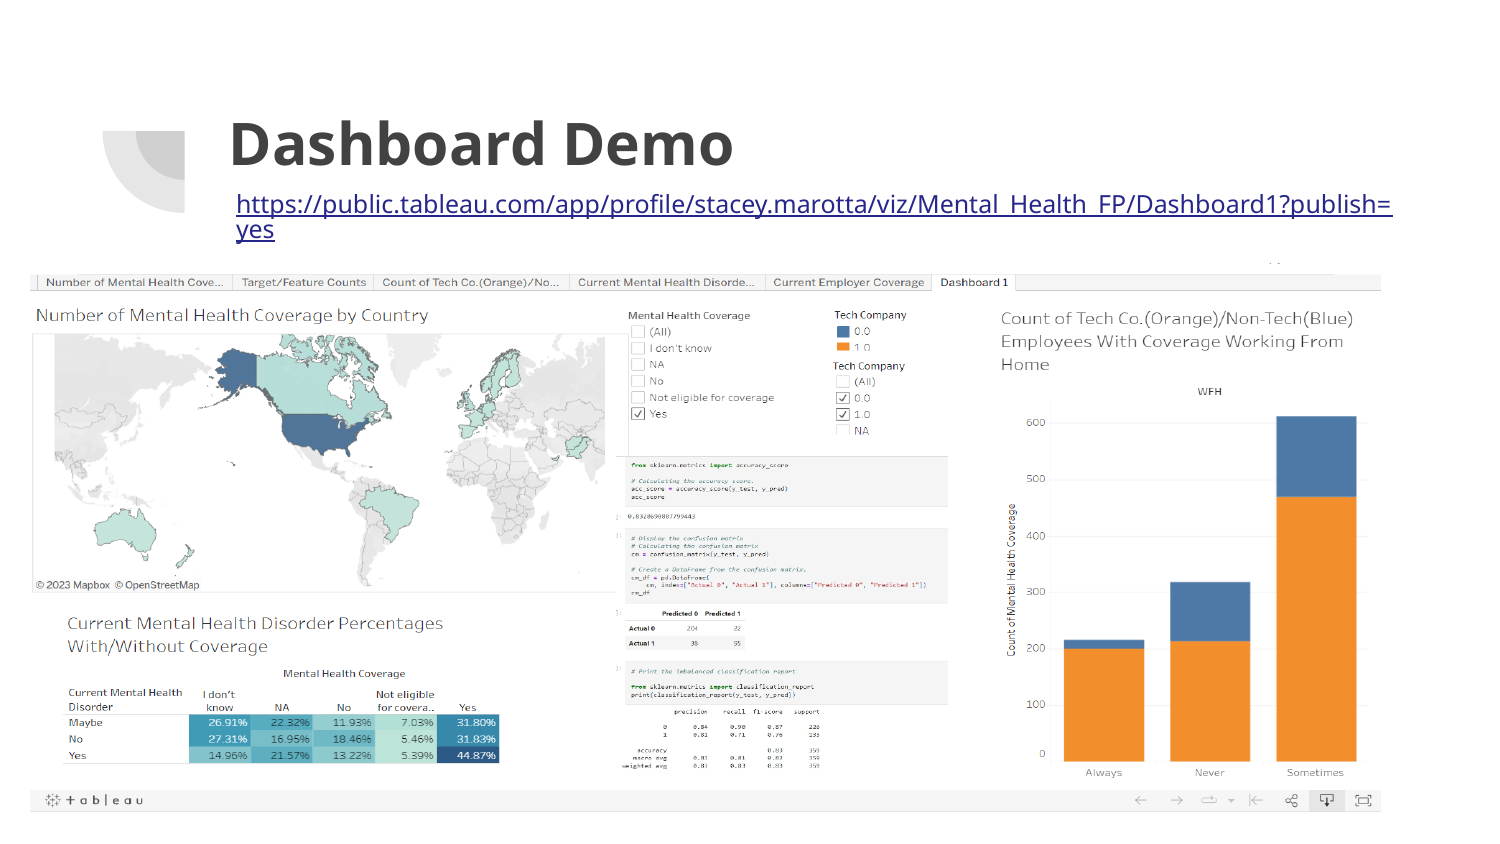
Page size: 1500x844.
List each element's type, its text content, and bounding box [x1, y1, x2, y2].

text_box https://public.tableau.com/app/profile/stacey.marotta/viz/Mental_Health_FP/Dashboard1?publish=yes [221, 173, 1410, 238]
picture [24, 263, 1383, 819]
title Dashboard Demo [213, 91, 1250, 186]
